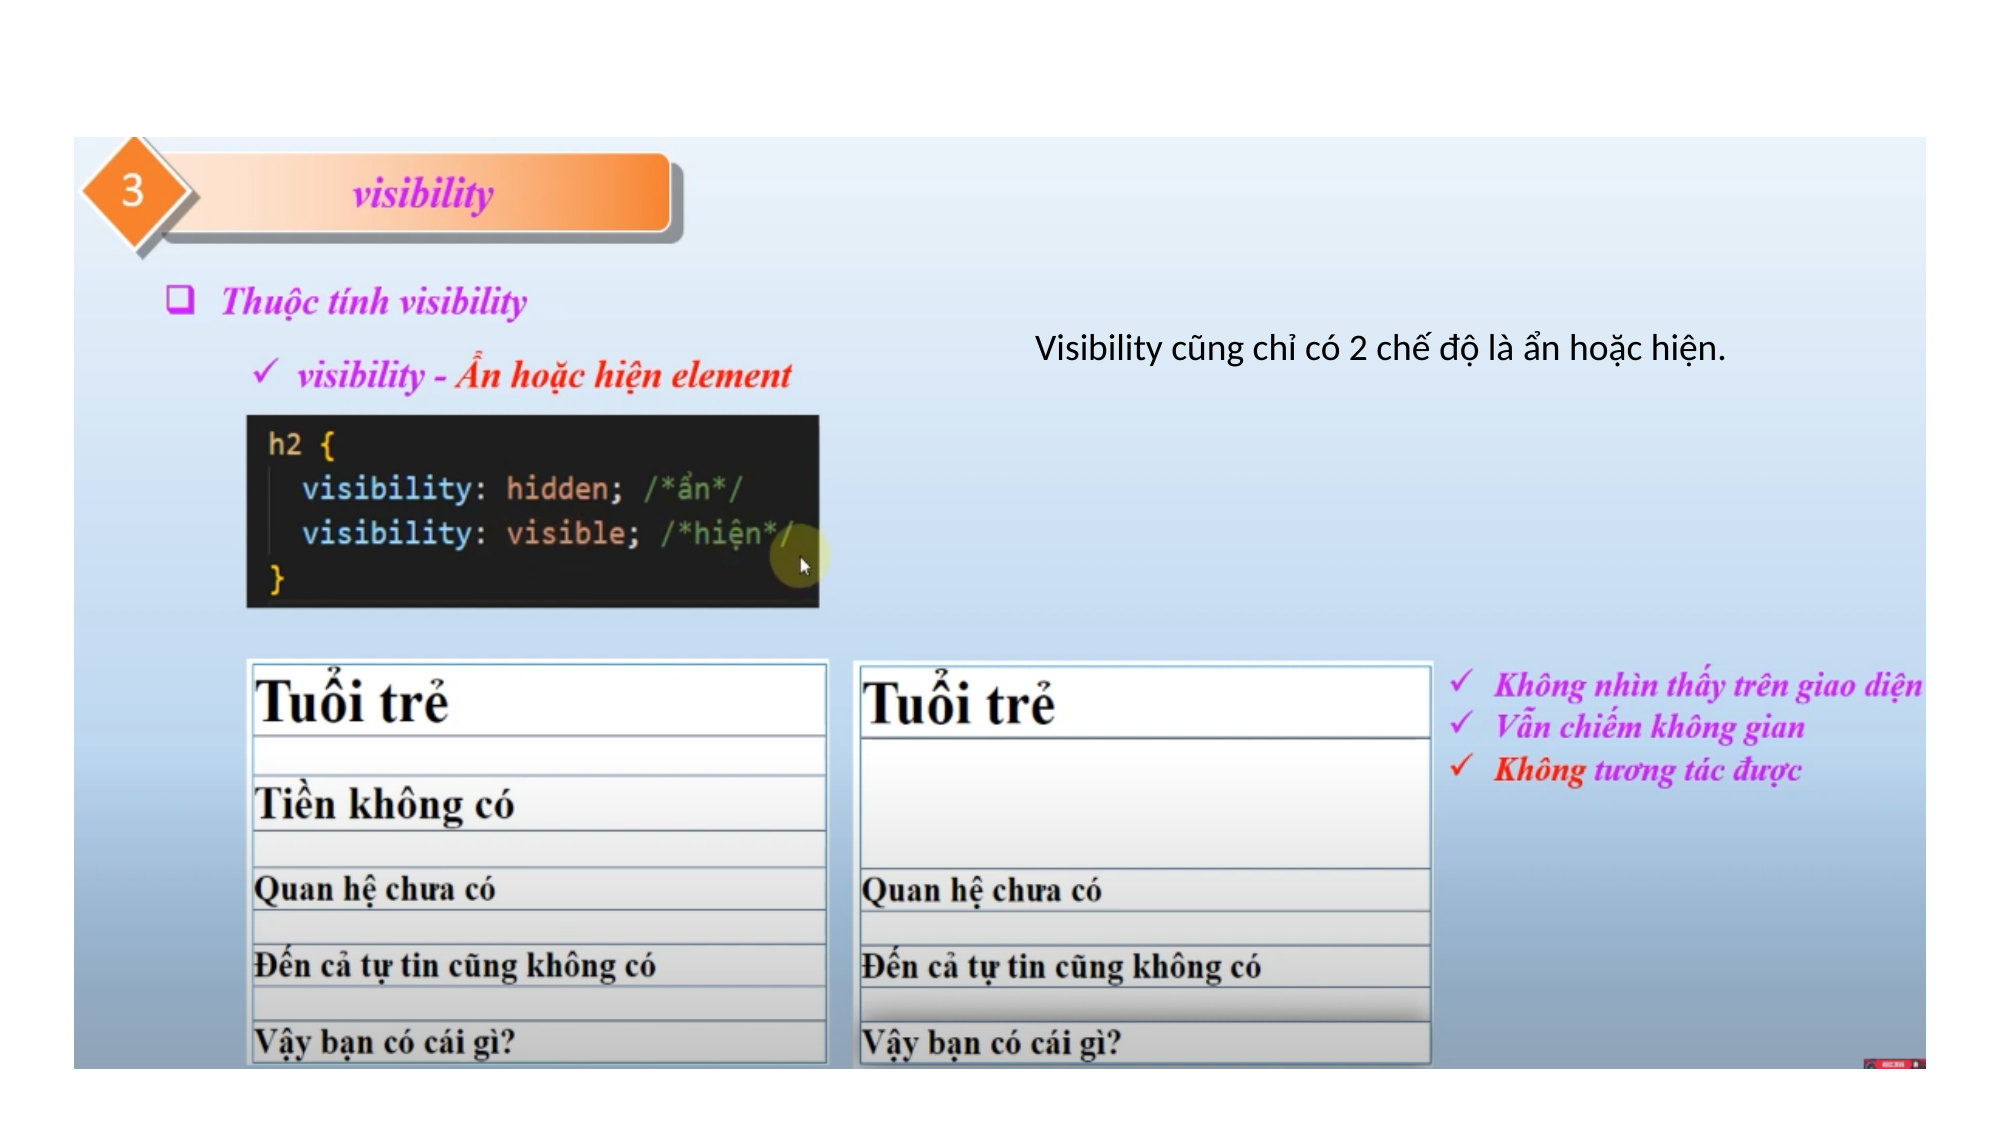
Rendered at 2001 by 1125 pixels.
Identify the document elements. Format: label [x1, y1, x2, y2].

picture [74, 137, 1926, 1069]
